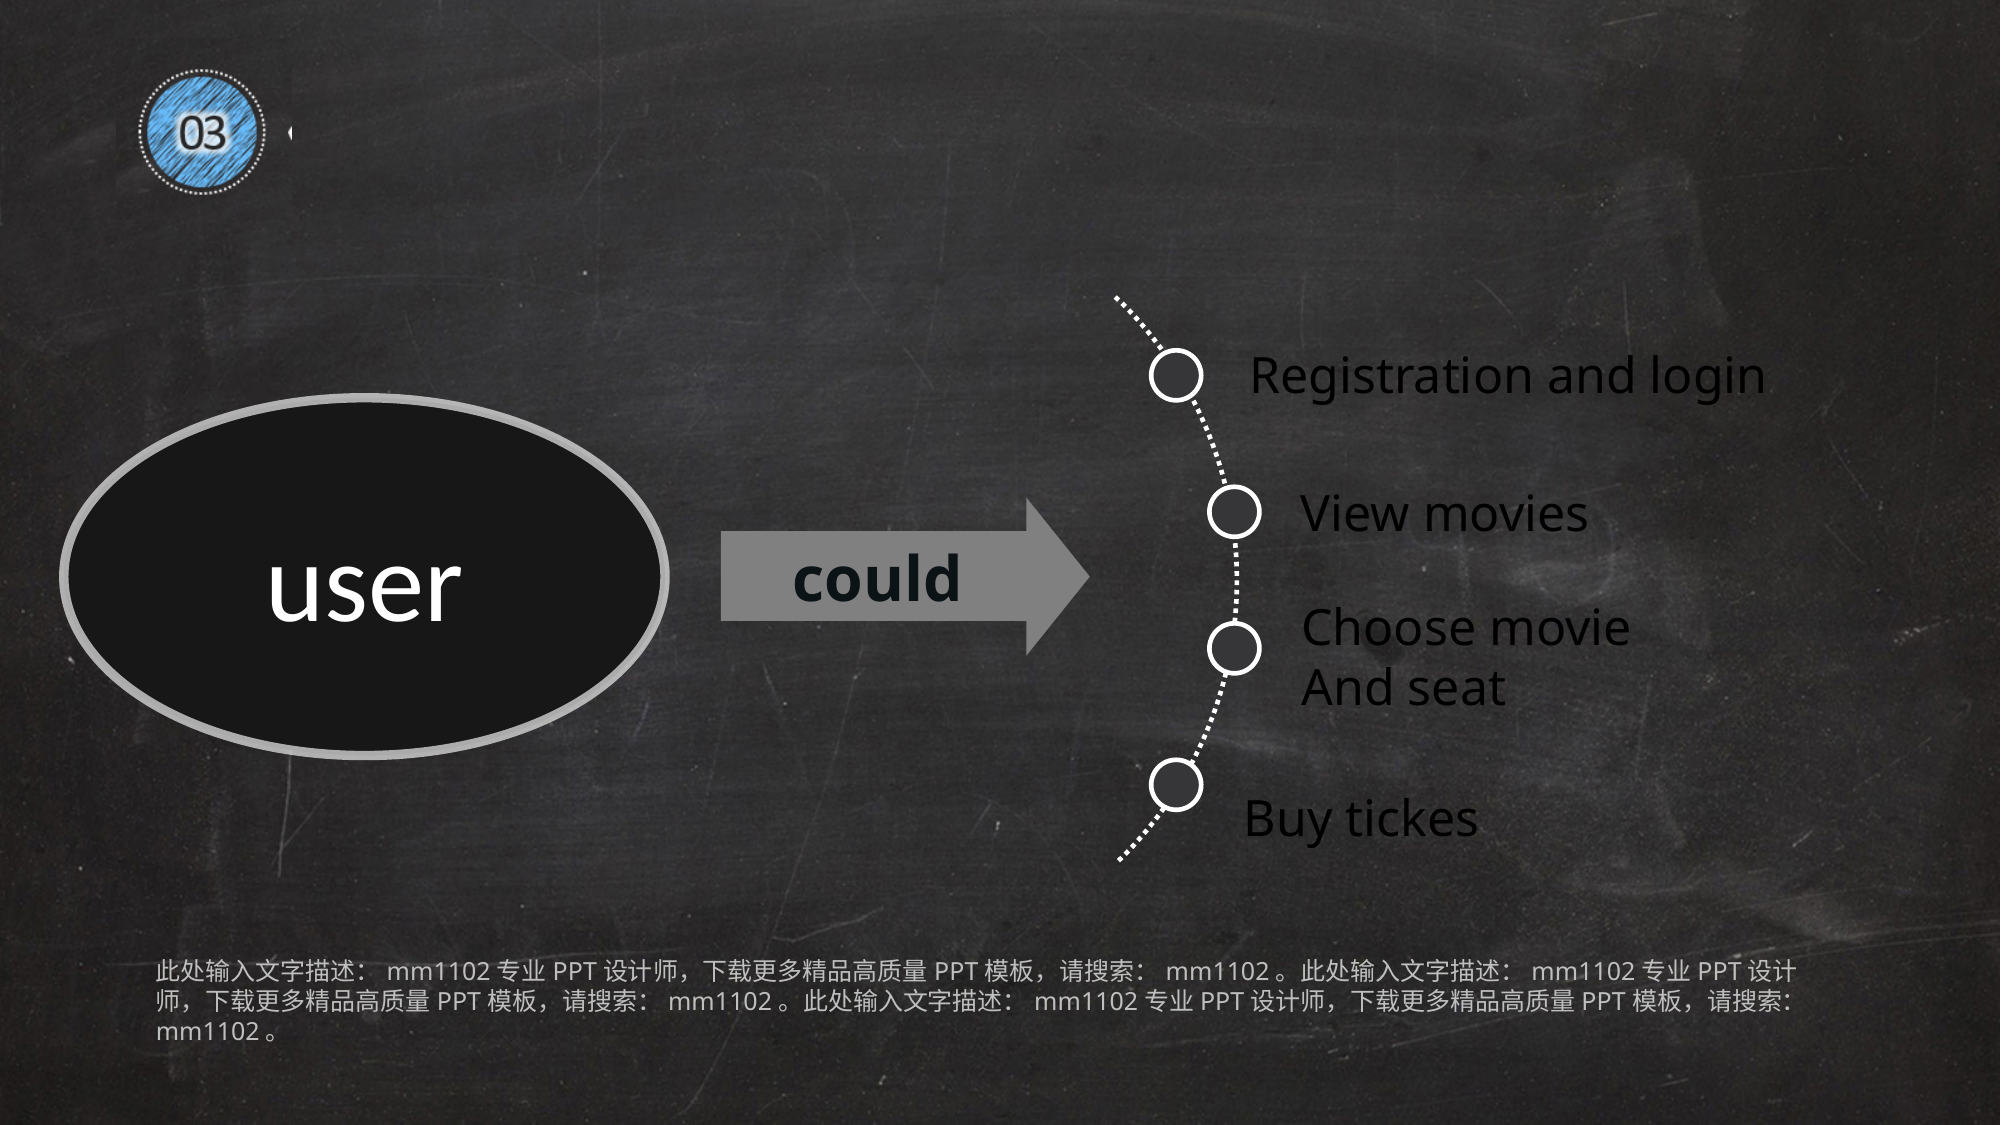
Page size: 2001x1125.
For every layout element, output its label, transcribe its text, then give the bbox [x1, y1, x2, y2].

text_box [1151, 759, 1498, 855]
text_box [1151, 336, 1792, 413]
text_box [1114, 296, 1238, 865]
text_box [720, 497, 1090, 656]
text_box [1209, 474, 1612, 551]
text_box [1209, 587, 1669, 724]
text_box 此处输入文字描述：mm1102专业PPT设计师，下载更多精品高质量PPT模板，请搜索：mm1102。此处输入文字描述：mm1102专业PPT设计师，下载更多精品高质量PPT模板，请搜索：mm1102。此处输入文字描述：mm1102专业PPT设计师，下载更多精品高质量PPT模板，请搜索：mm1102。 [141, 948, 1825, 1054]
picture [0, 0, 2000, 1125]
text_box user [62, 396, 667, 757]
